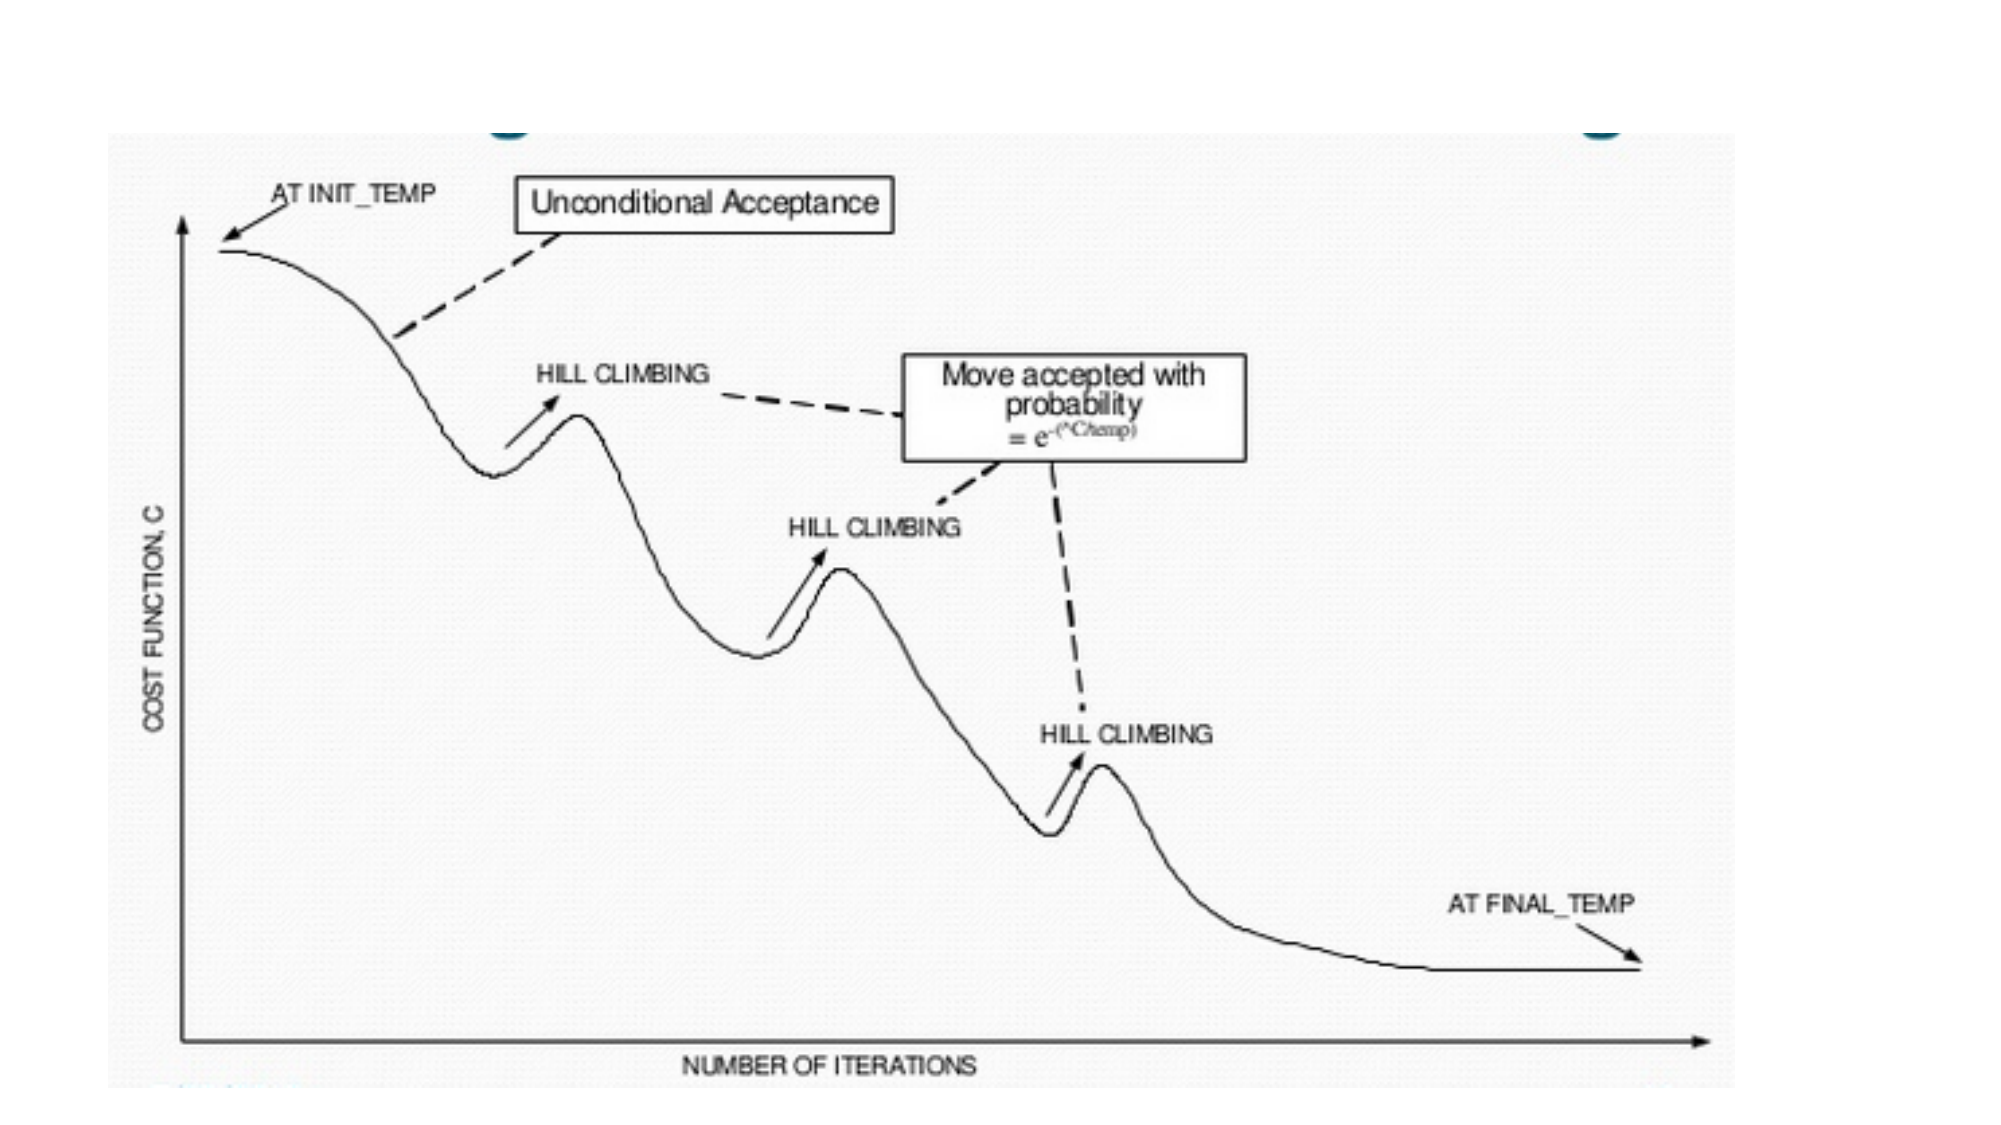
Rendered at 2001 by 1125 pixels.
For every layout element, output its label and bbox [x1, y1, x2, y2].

list [108, 133, 1735, 1088]
